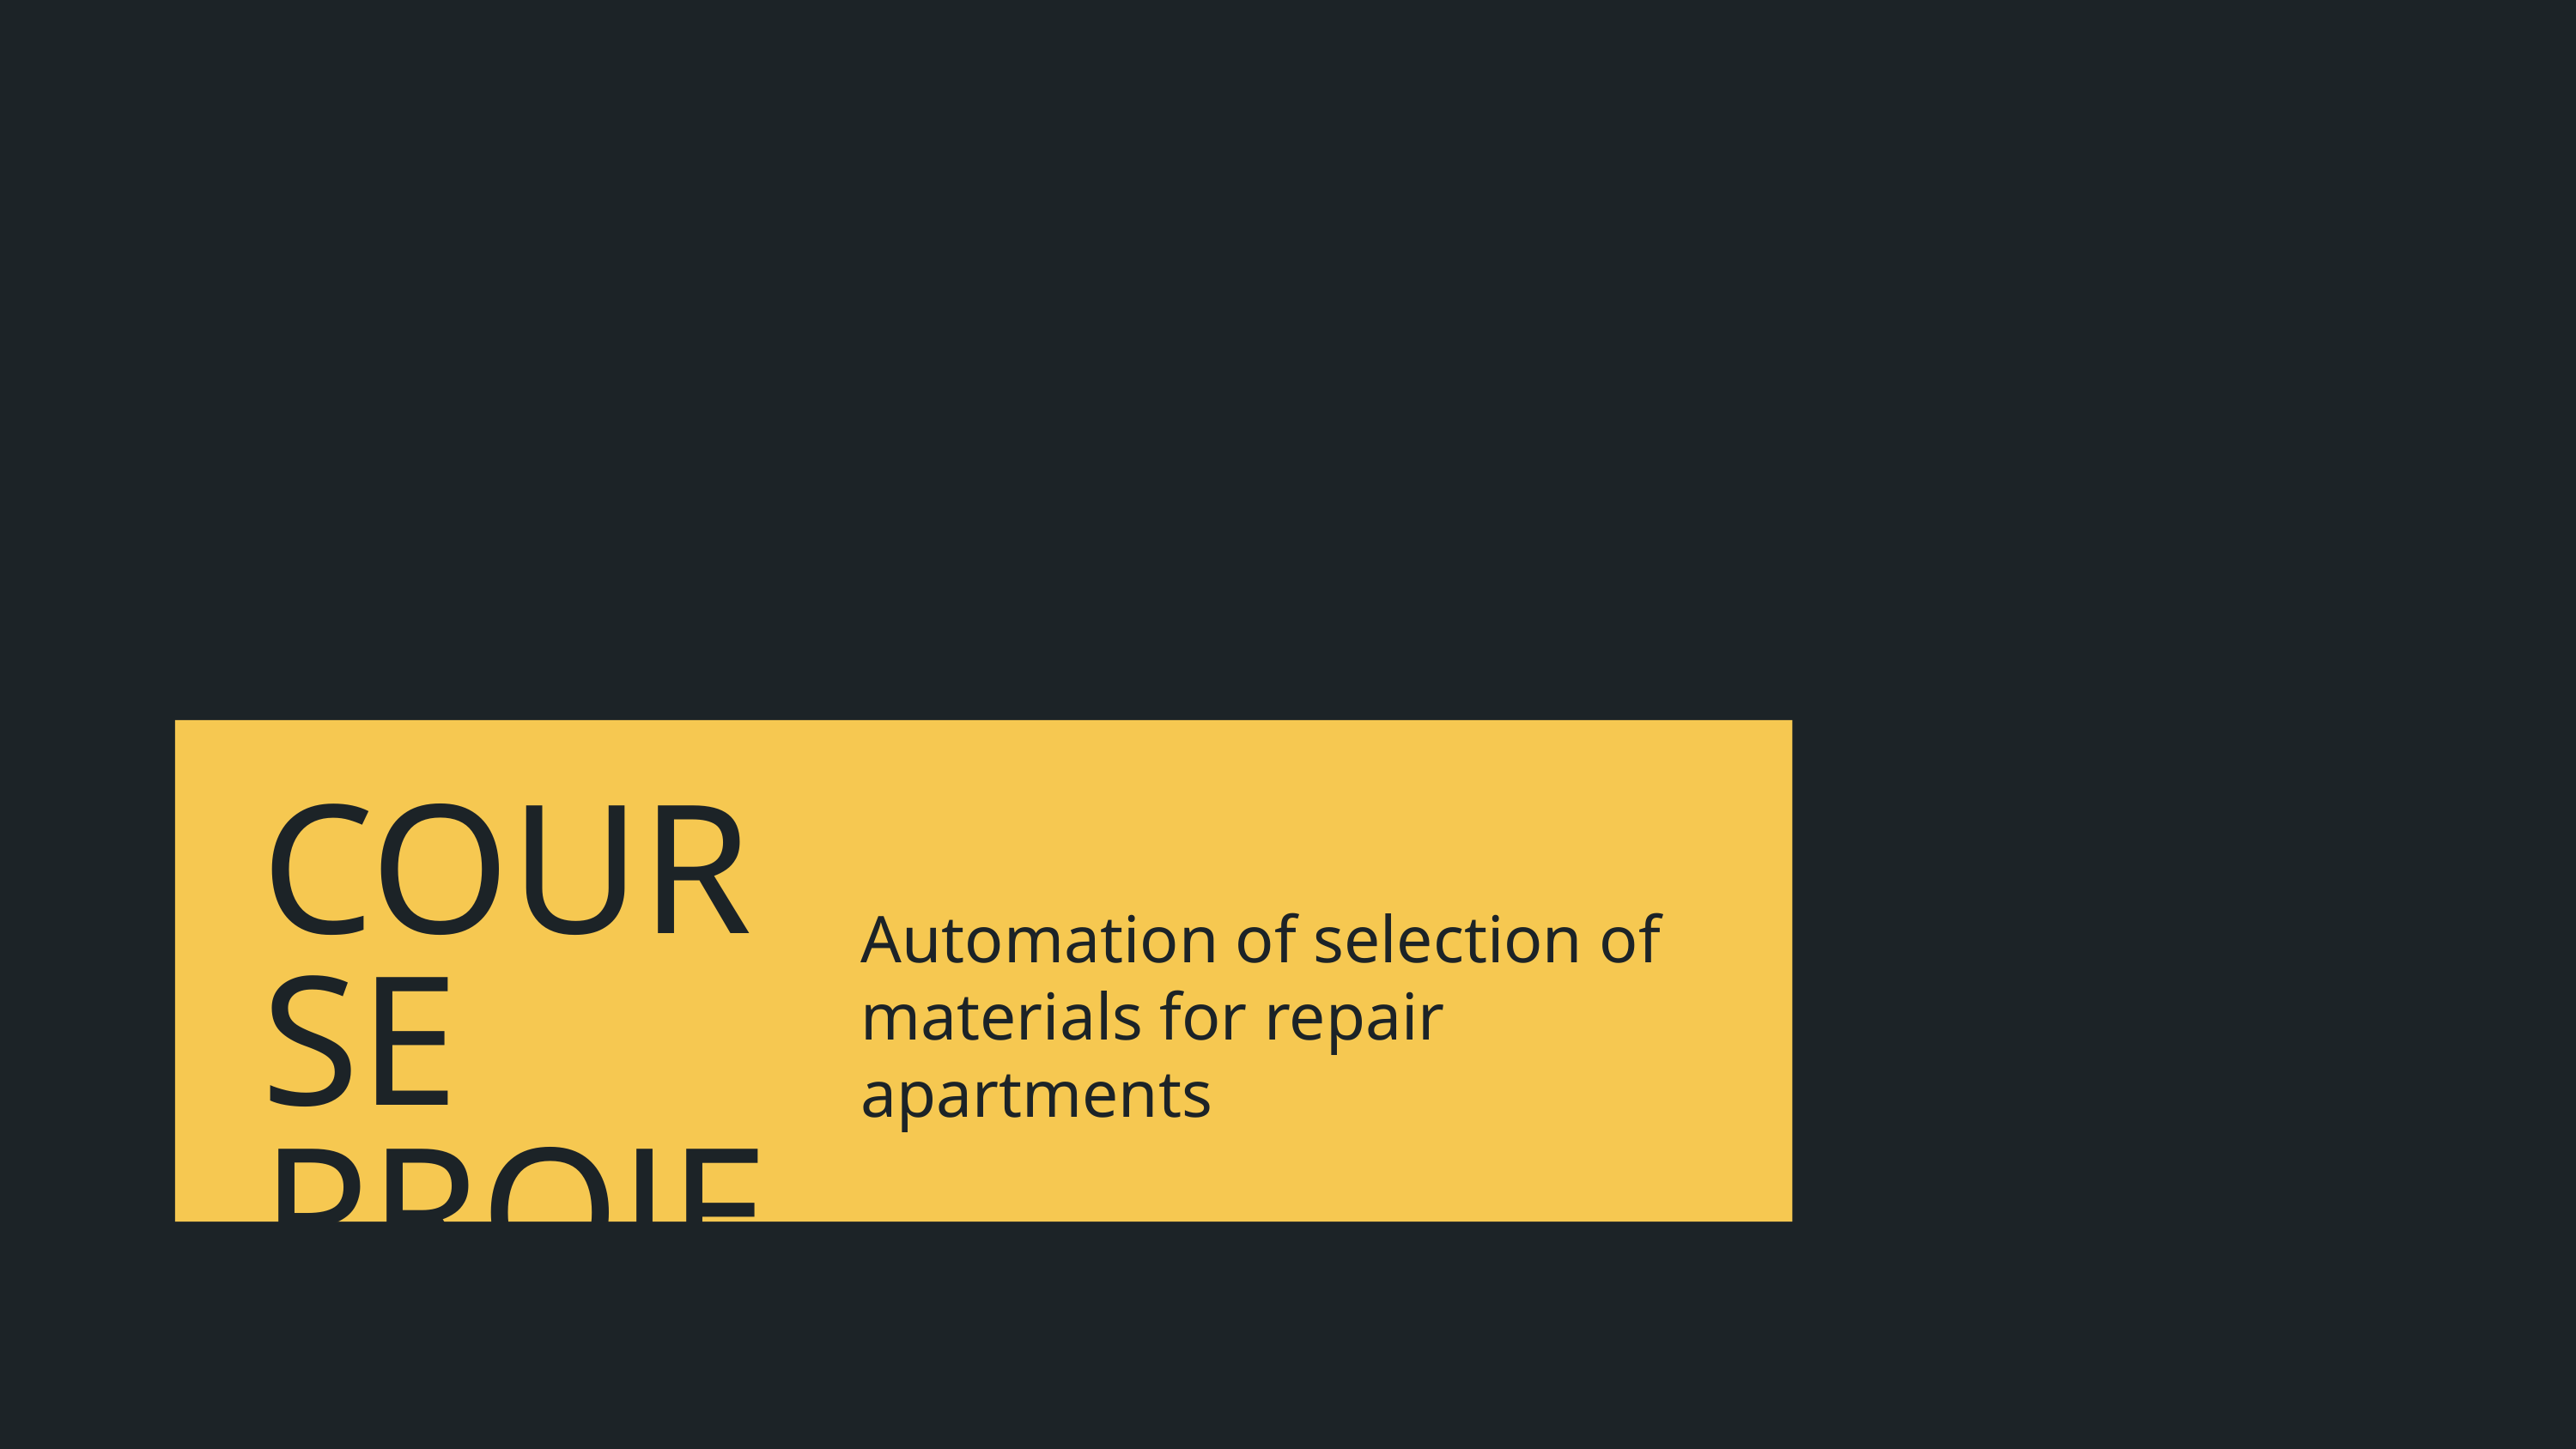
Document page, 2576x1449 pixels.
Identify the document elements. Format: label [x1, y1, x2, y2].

text_box [174, 719, 1793, 1222]
